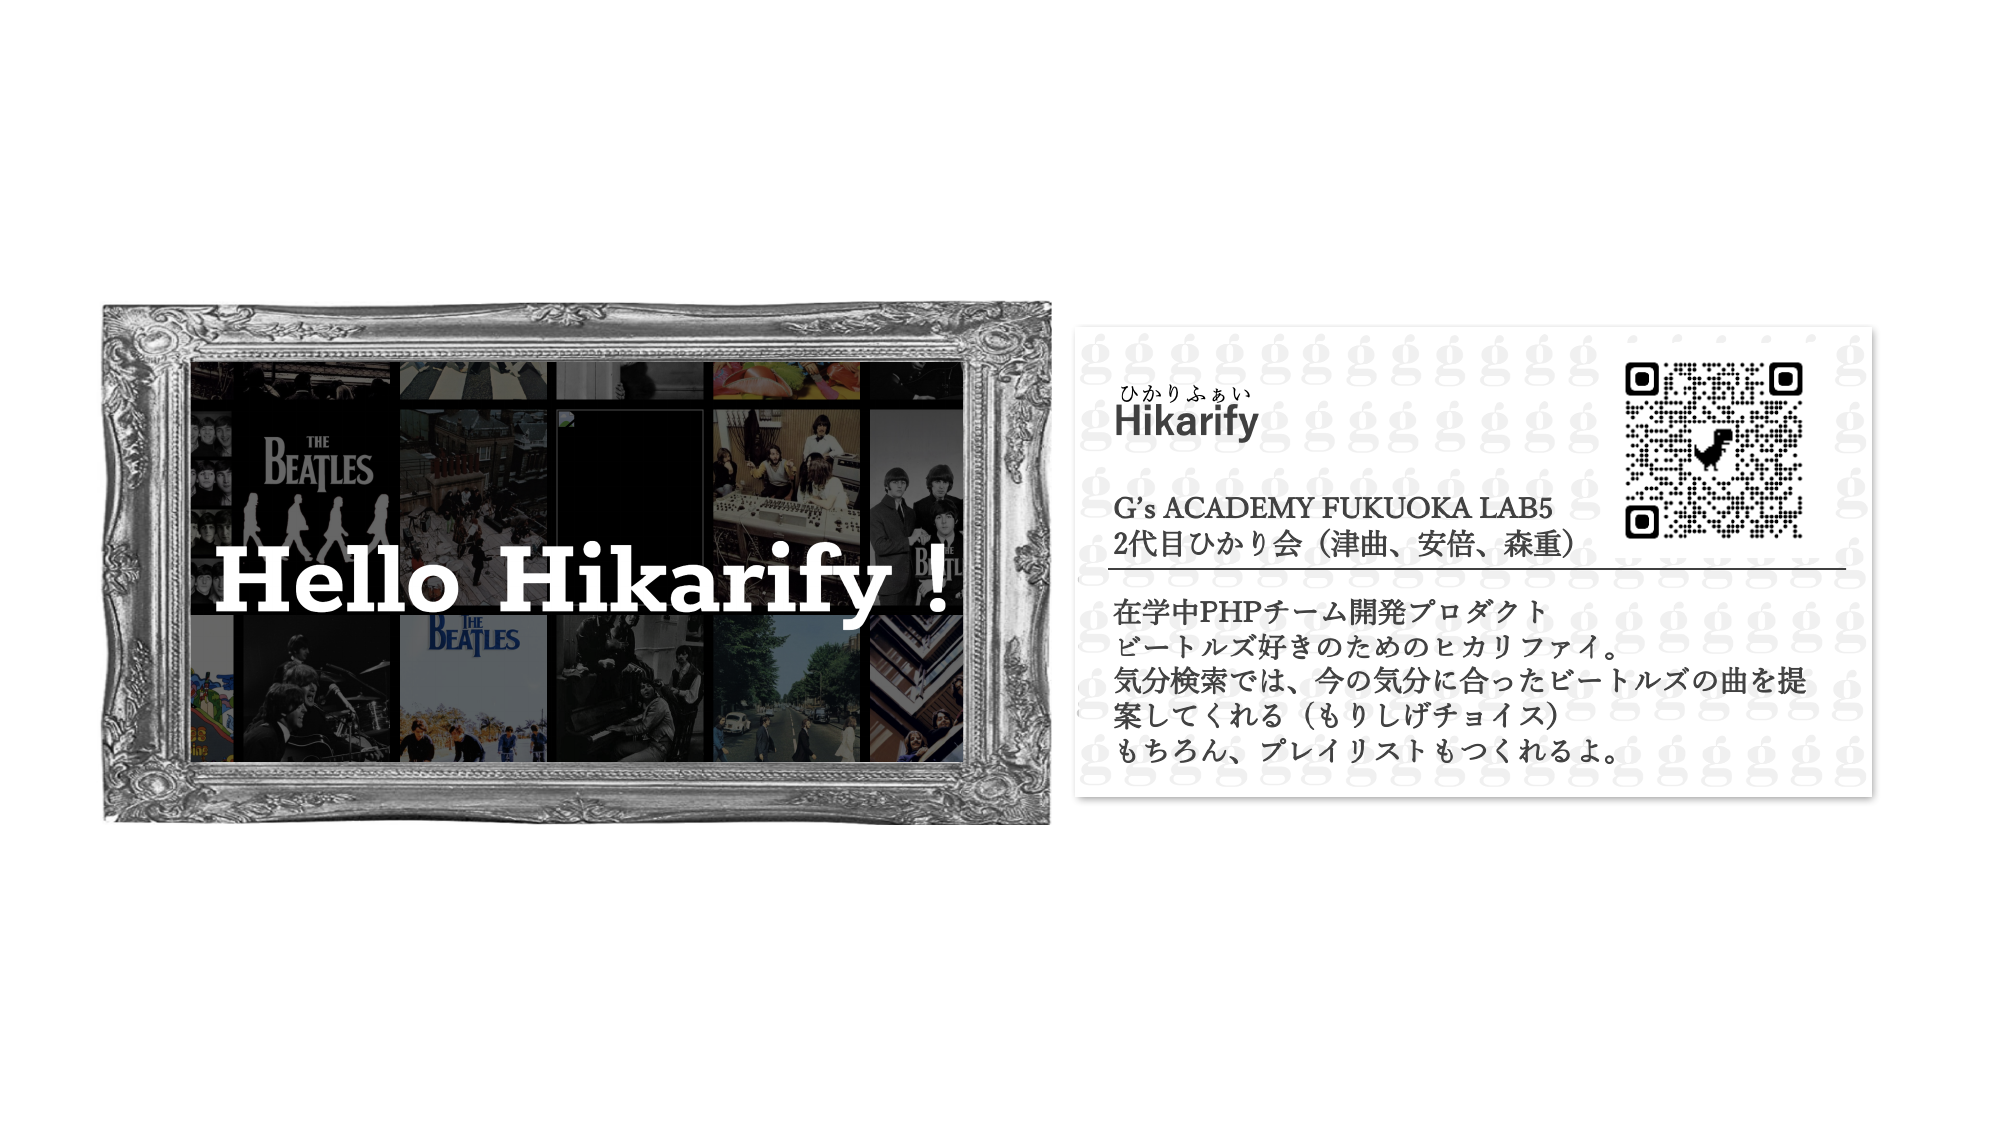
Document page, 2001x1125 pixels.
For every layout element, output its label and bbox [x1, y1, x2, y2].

picture [190, 84, 964, 1040]
picture [1075, 327, 1872, 797]
